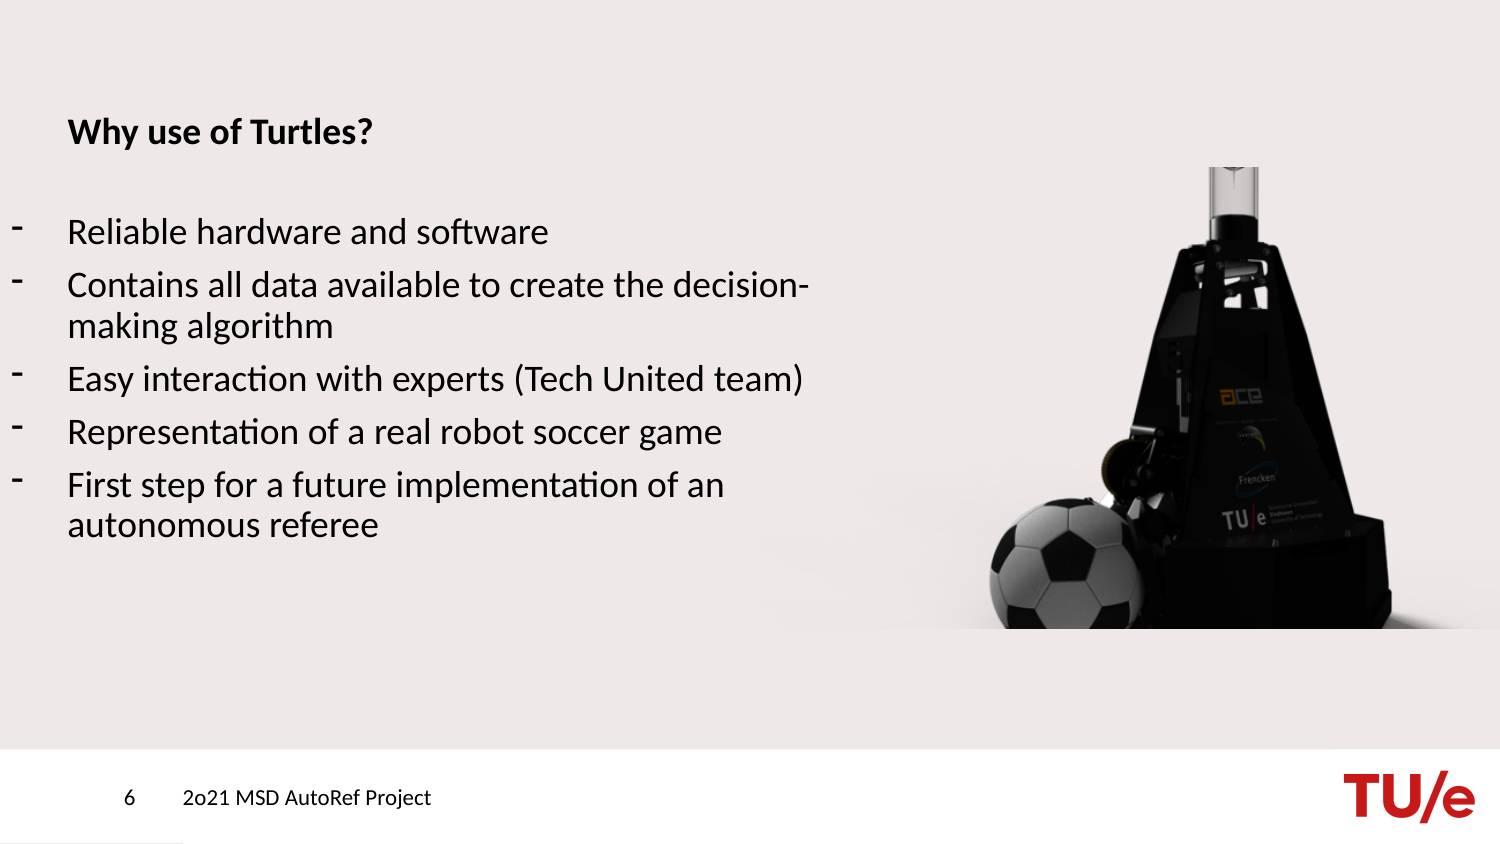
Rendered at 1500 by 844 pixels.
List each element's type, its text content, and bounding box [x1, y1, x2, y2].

picture [1338, 749, 1500, 844]
slide_number 6 [0, 749, 182, 844]
text_box 2o21 MSD AutoRef Project [182, 749, 1338, 844]
list Reliable hardware and software Contains all data available to create the decision-making algorithm Easy interaction with experts (Tech United team) Representation of a real robot soccer game First step for a future implementation of an autonomous referee [11, 212, 813, 694]
picture [748, 167, 1500, 629]
text_box Why use of Turtles? [52, 99, 390, 160]
